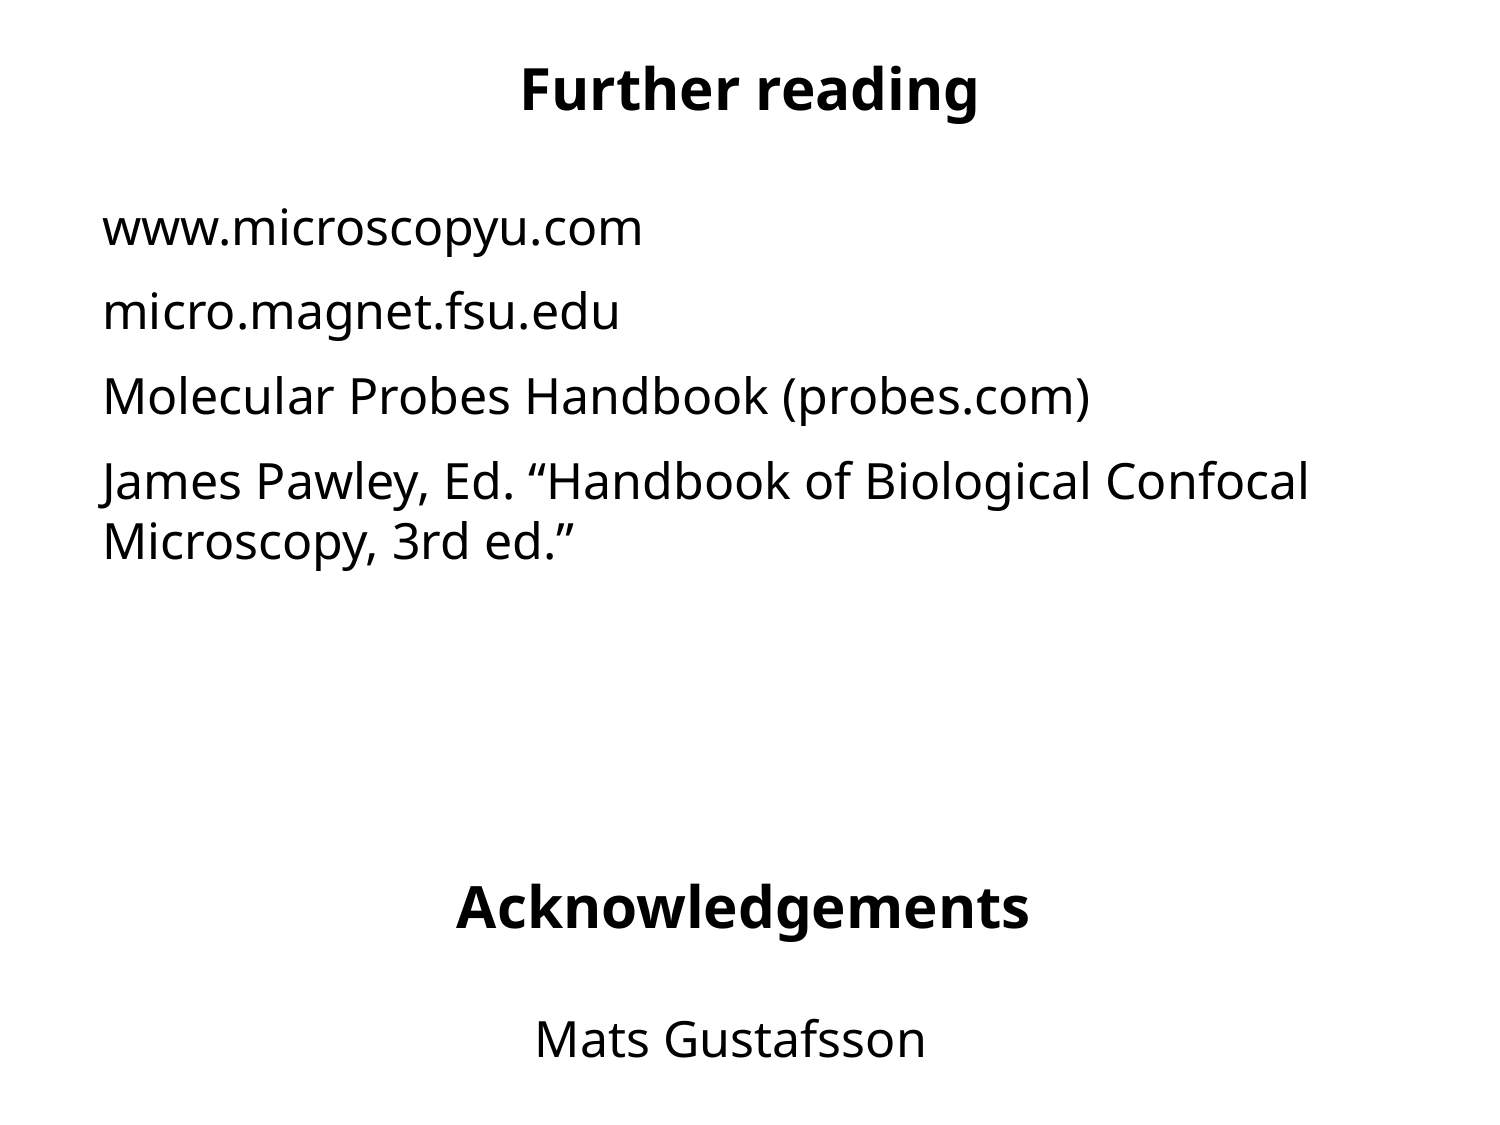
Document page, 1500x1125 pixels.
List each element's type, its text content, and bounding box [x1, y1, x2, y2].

text_box Mats Gustafsson [99, 999, 1363, 1075]
text_box Acknowledgements [399, 862, 1088, 948]
title Further reading [112, 24, 1388, 151]
text_box www.microscopyu.com micro.magnet.fsu.edu Molecular Probes Handbook (probes.com) James Pawley, Ed. “Handbook of Biological Confocal Microscopy, 3rd ed.” [87, 187, 1438, 578]
